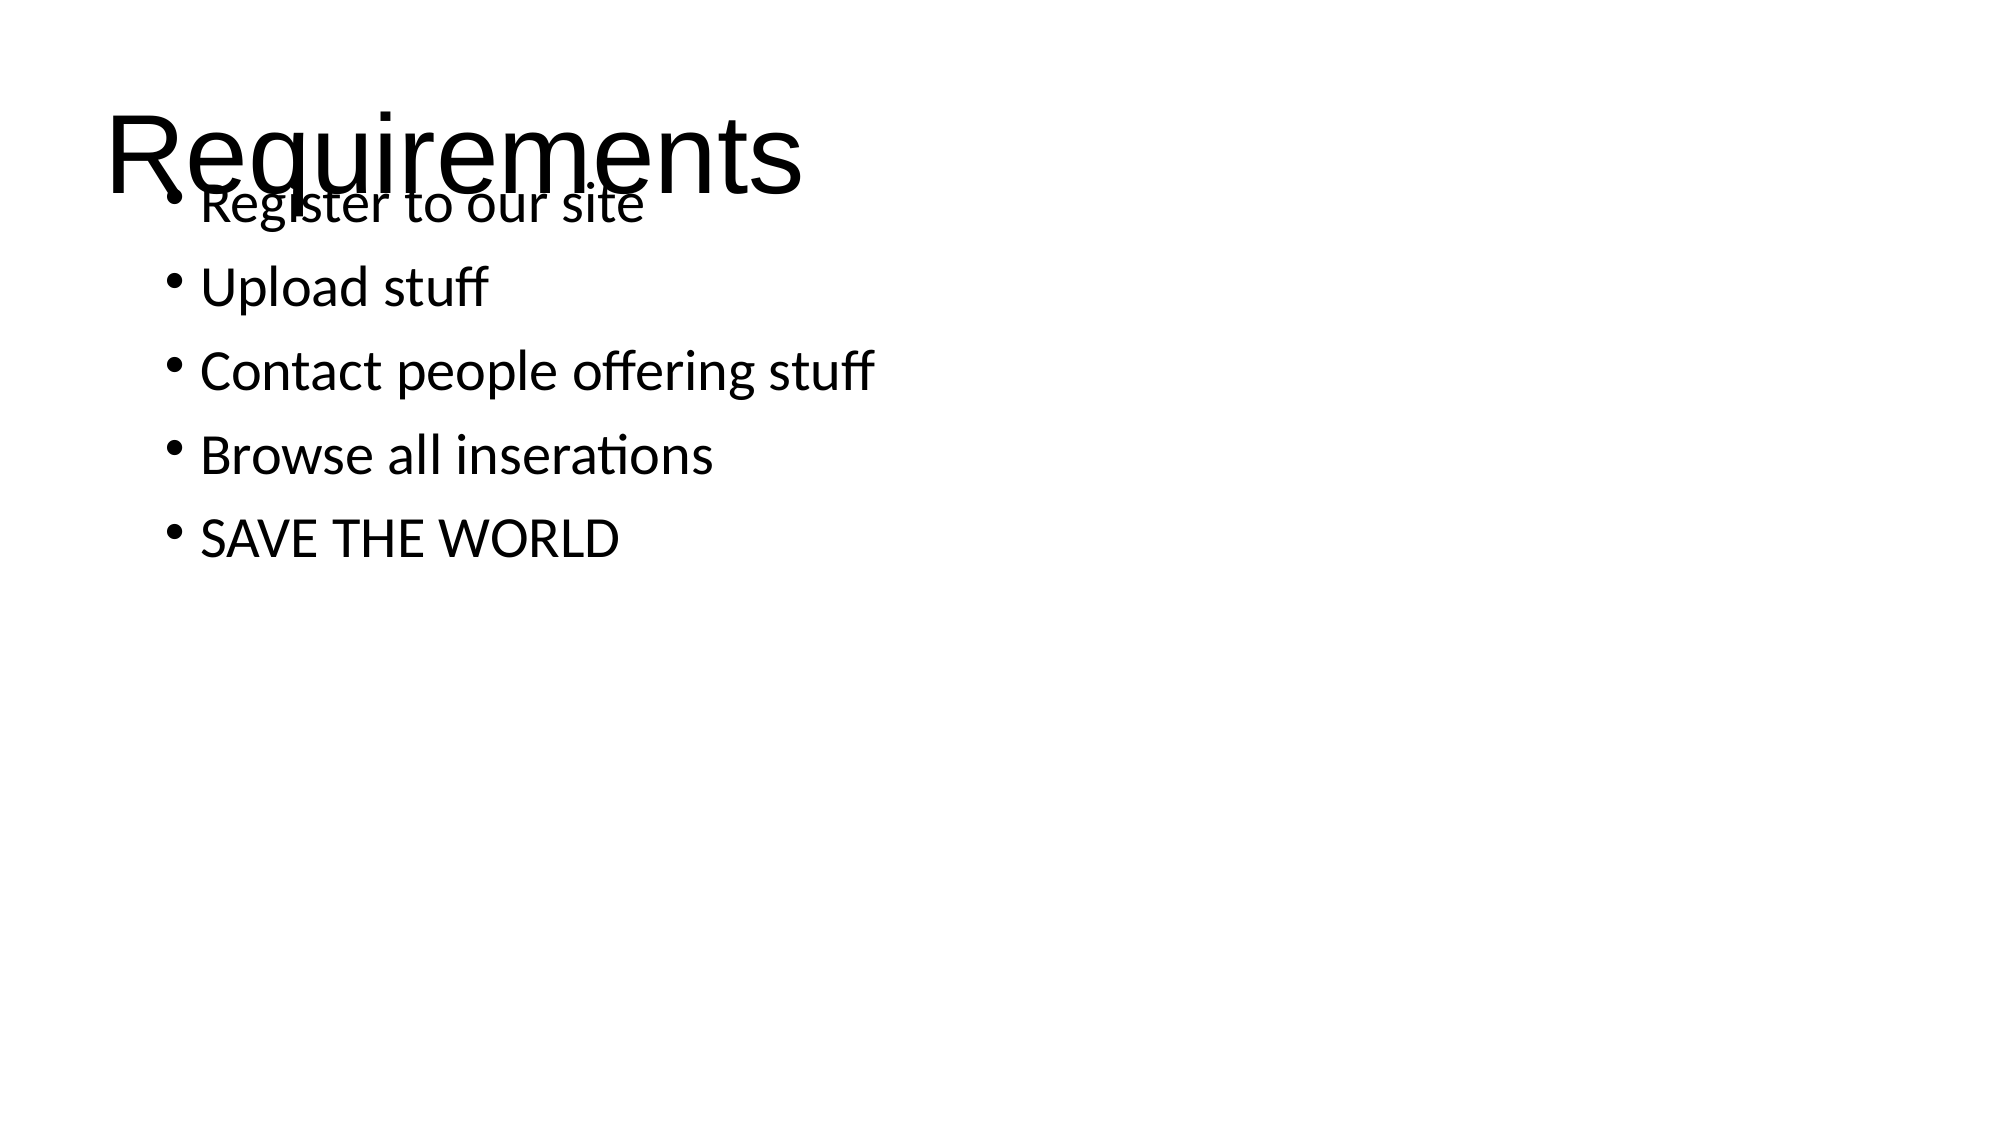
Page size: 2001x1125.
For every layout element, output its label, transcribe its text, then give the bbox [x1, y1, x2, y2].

text_box Requirements [90, 73, 820, 214]
text_box Register to our site Upload stuff Contact people offering stuff Browse all inserations SAVE THE WORLD [149, 164, 1290, 526]
